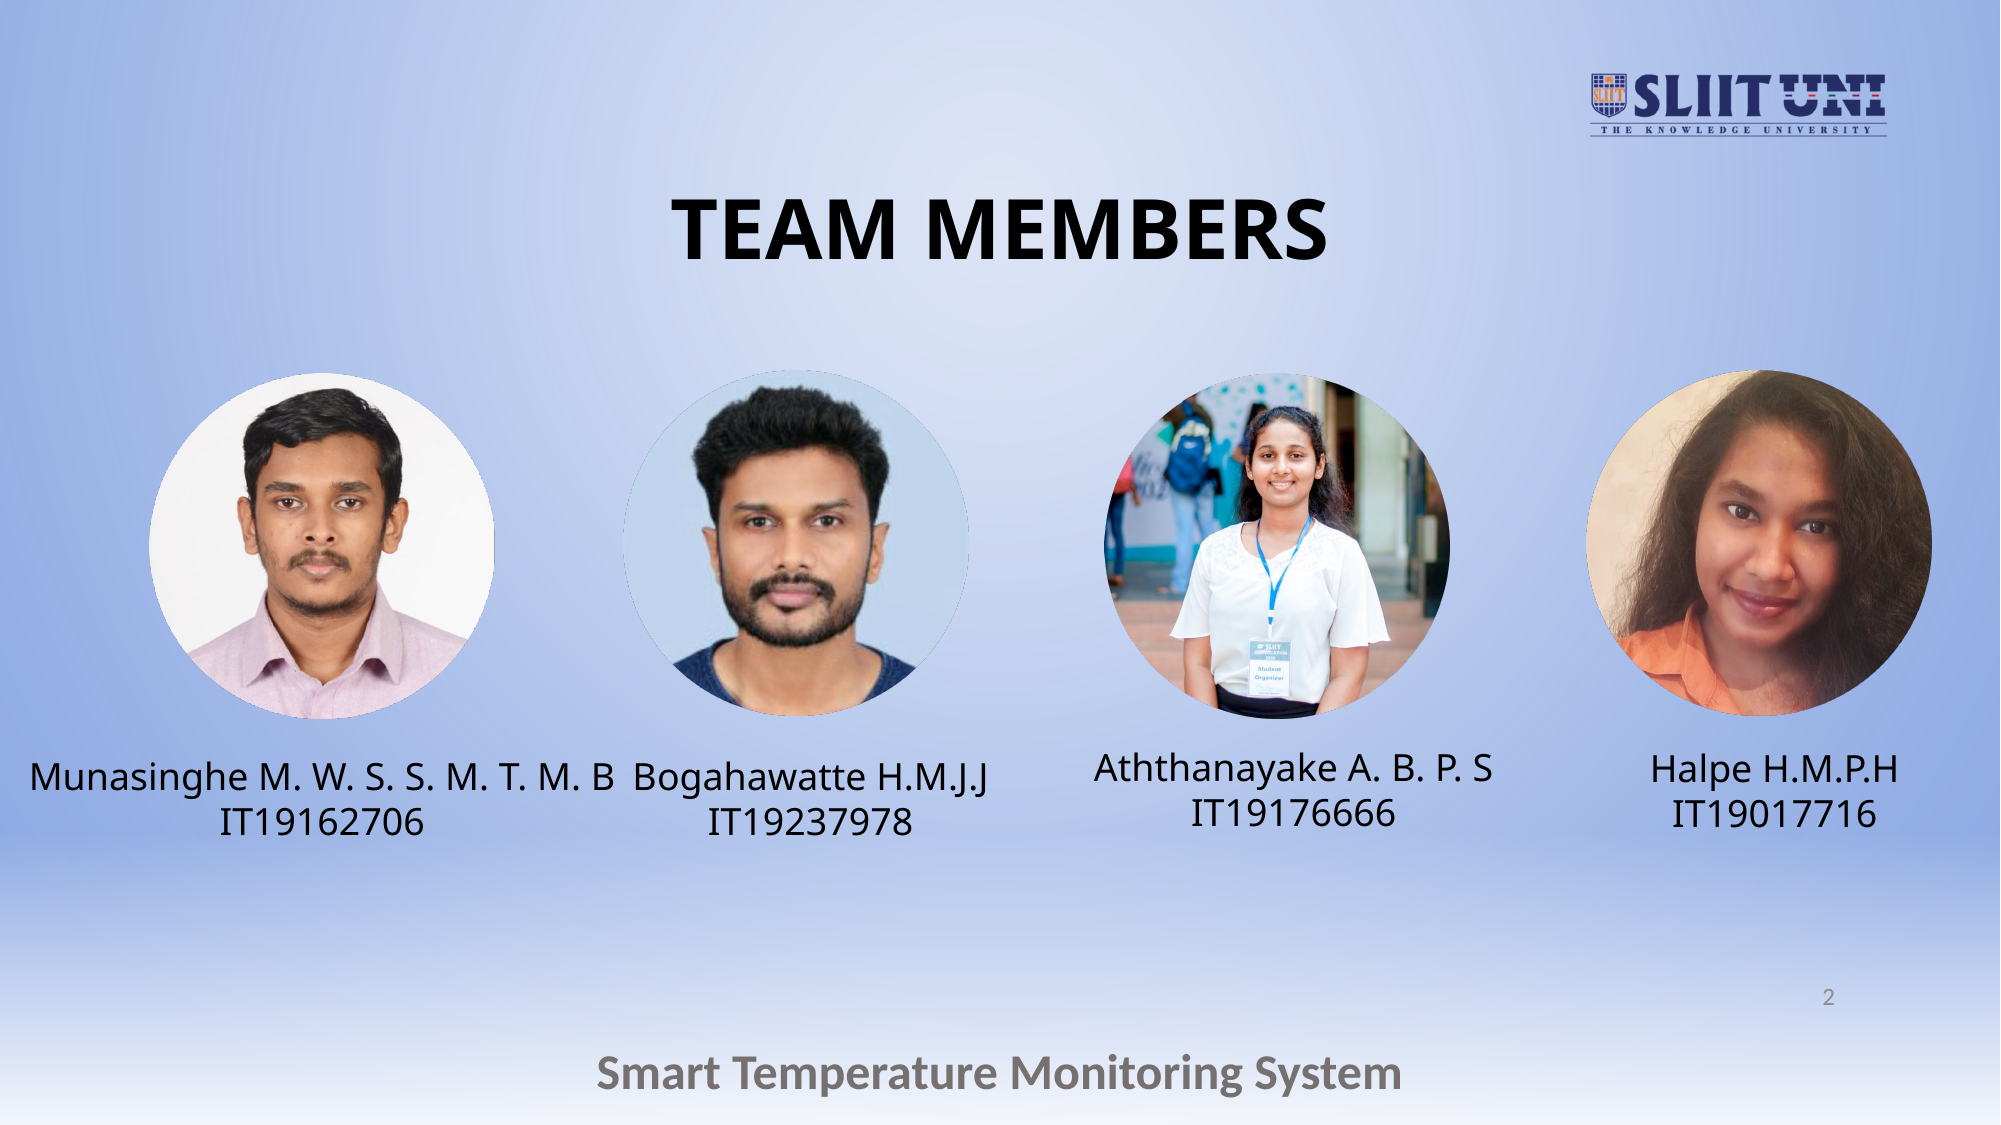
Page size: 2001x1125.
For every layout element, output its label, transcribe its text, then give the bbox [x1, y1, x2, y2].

text_box Munasinghe M. W. S. S. M. T. M. B IT19162706 [14, 745, 617, 896]
picture [1104, 373, 1450, 720]
text_box Smart Temperature Monitoring System [440, 1012, 1560, 1125]
text_box Bogahawatte H.M.J.J IT19237978 [617, 745, 1004, 941]
picture [1586, 370, 1932, 717]
picture [1575, 68, 1901, 141]
picture [149, 373, 496, 720]
slide_number 2 [1724, 965, 1851, 1025]
picture [622, 370, 969, 717]
text_box Aththanayake A. B. P. S IT19176666 [1079, 736, 1509, 932]
title Team Members [149, 101, 1851, 364]
text_box Halpe H.M.P.H IT19017716 [1635, 737, 1915, 888]
